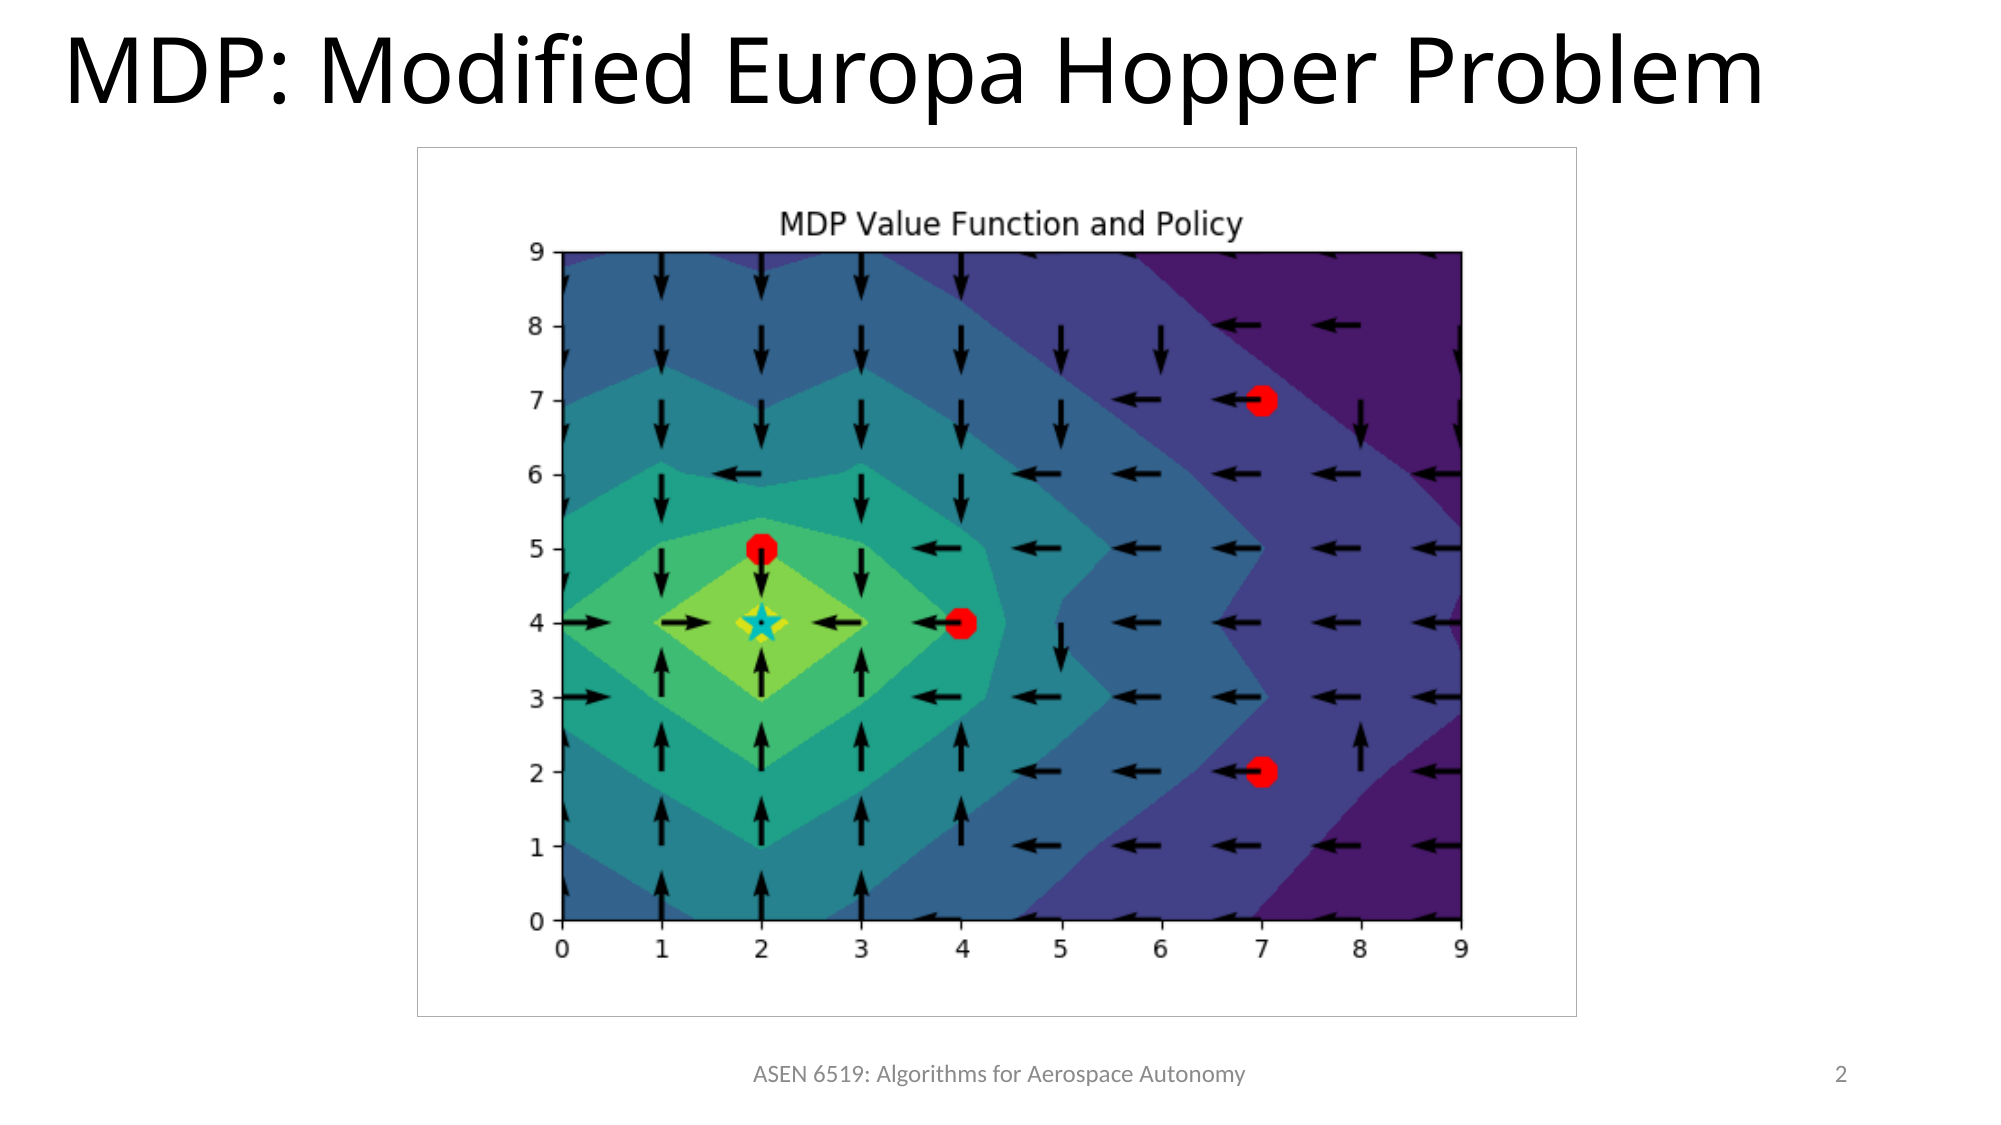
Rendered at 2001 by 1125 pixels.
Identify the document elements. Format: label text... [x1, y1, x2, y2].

title MDP: Modified Europa Hopper Problem [47, 0, 1948, 148]
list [417, 147, 1577, 1017]
footer ASEN 6519: Algorithms for Aerospace Autonomy [662, 1042, 1338, 1103]
slide_number 2 [1412, 1042, 1863, 1103]
